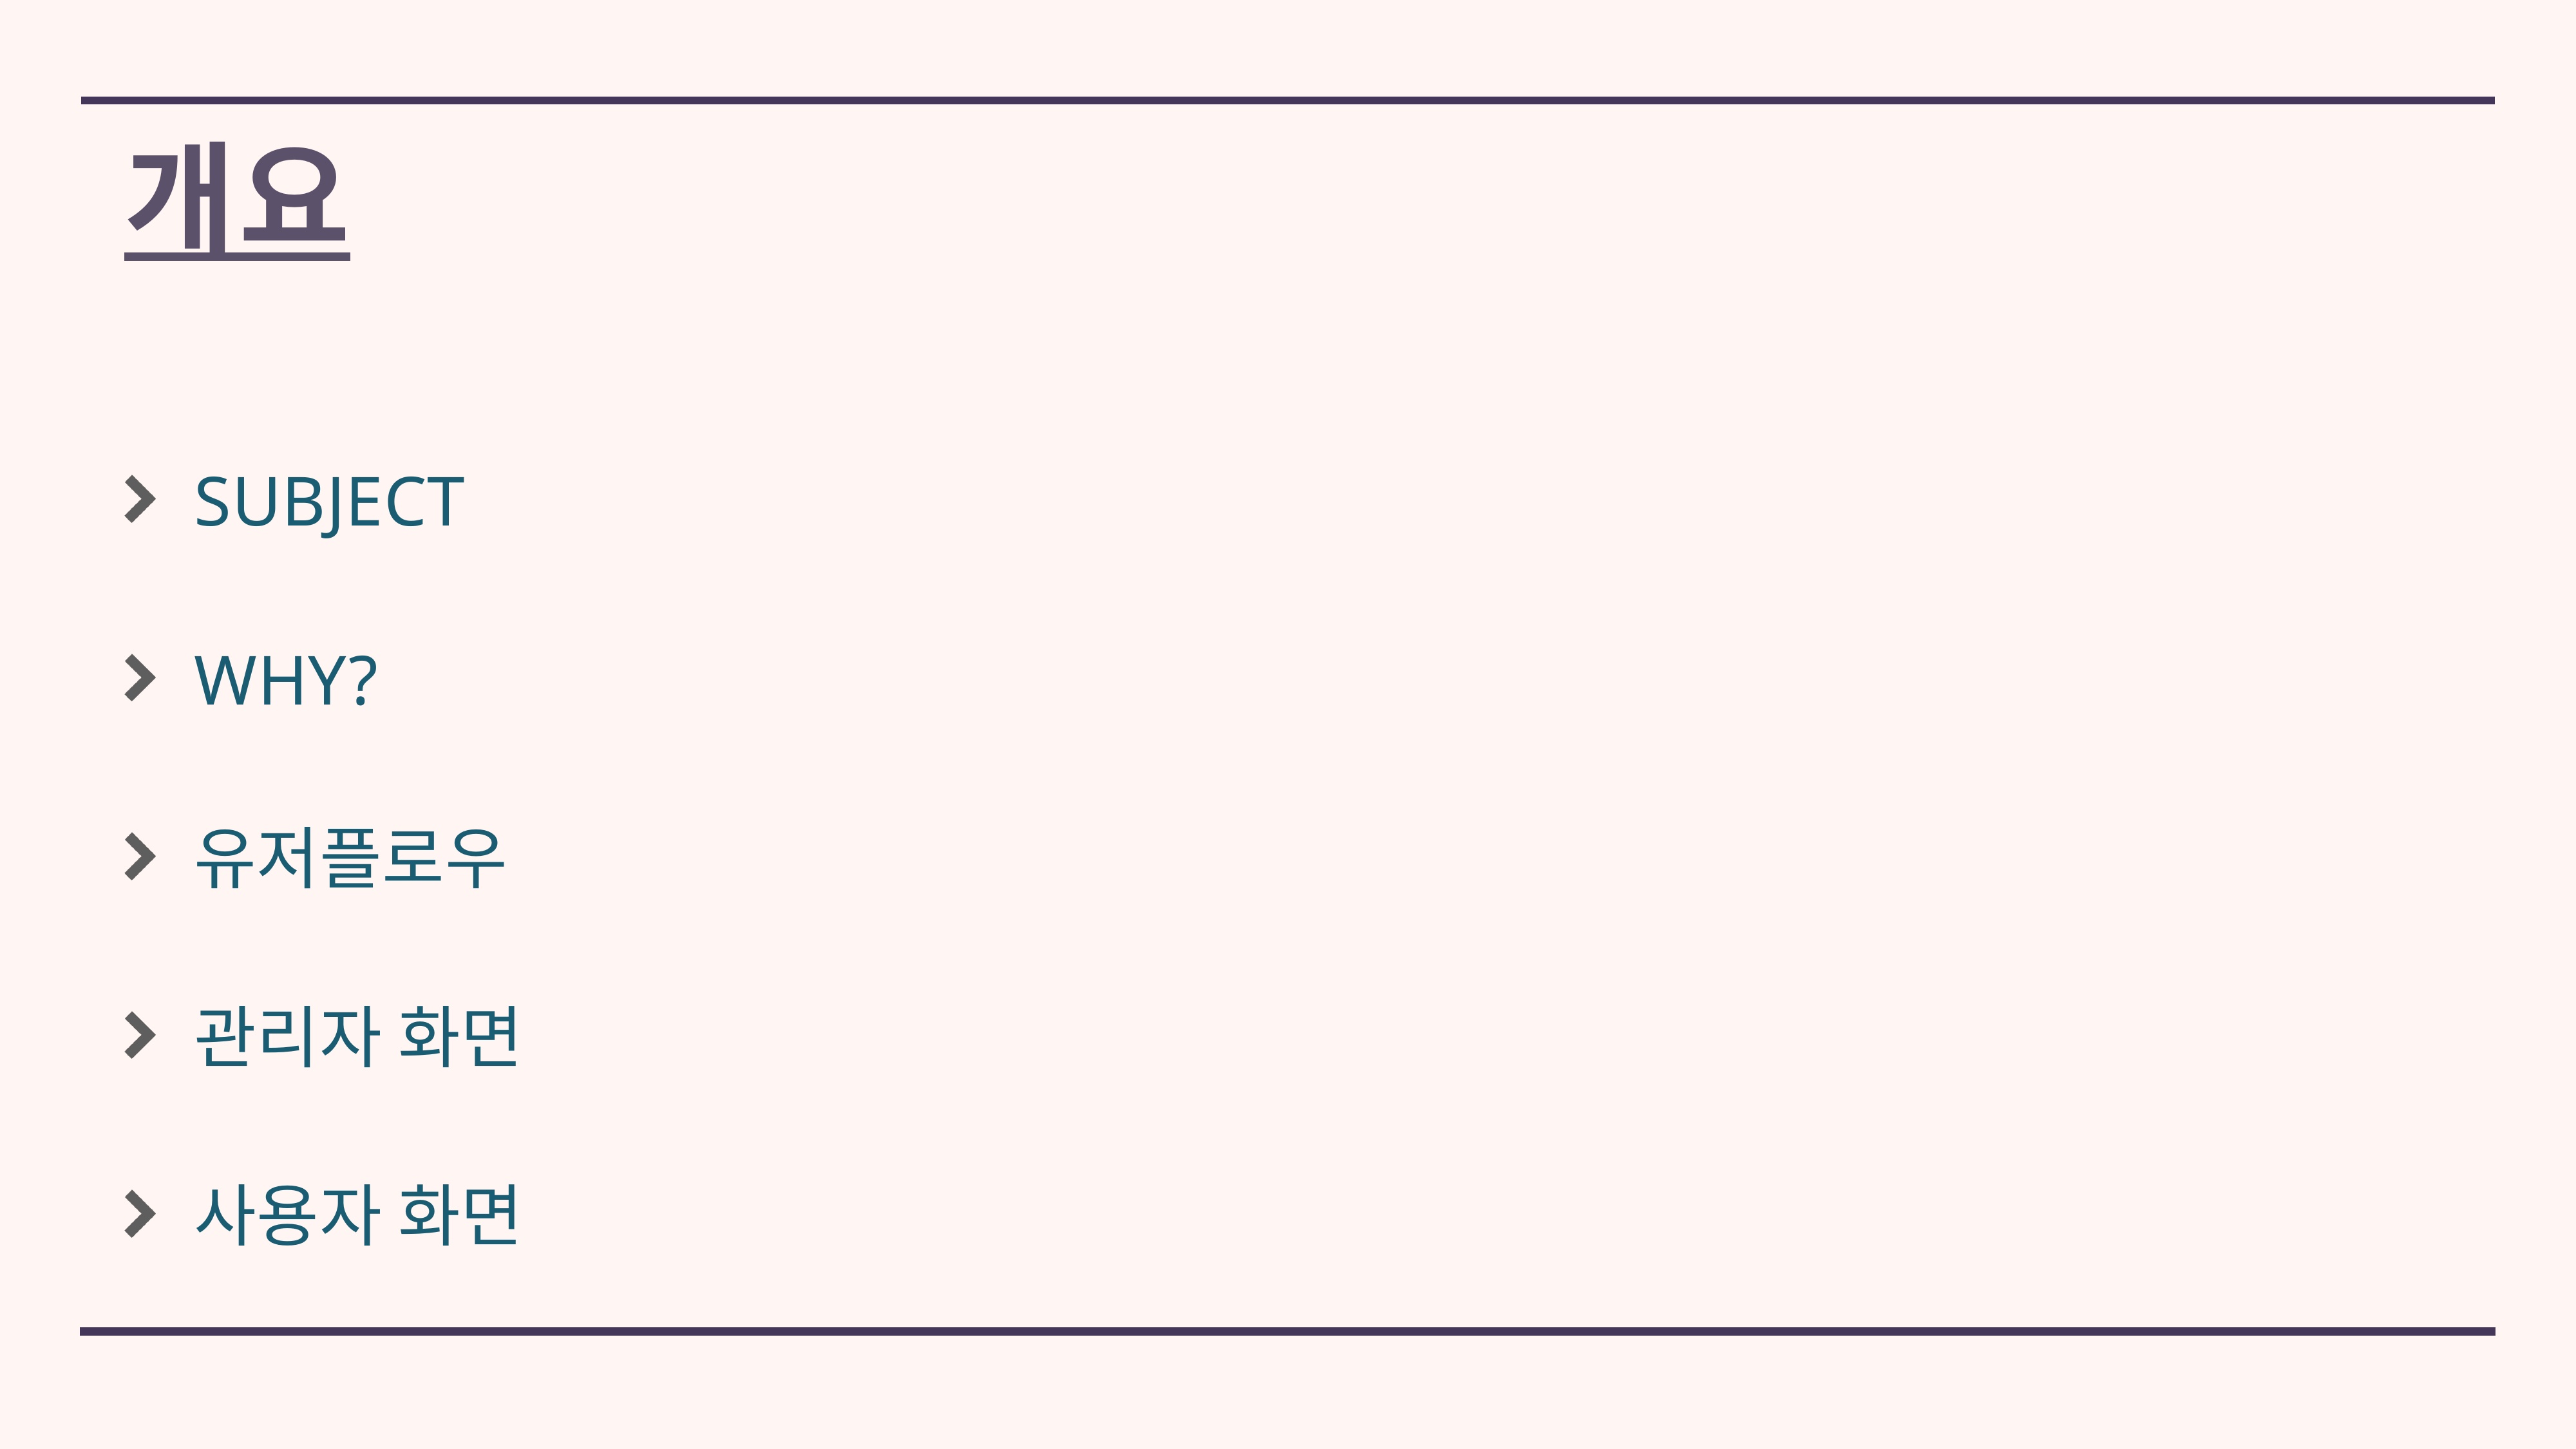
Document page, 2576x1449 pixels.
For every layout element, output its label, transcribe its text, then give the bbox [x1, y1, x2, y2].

list SUBJECT WHY? 유저플로우 관리자 화면 사용자 화면 [118, 355, 1037, 1242]
picture [124, 1011, 156, 1059]
picture [124, 654, 156, 701]
picture [124, 475, 156, 523]
title 개요 [118, 133, 2255, 308]
picture [124, 1189, 156, 1238]
picture [124, 832, 156, 880]
